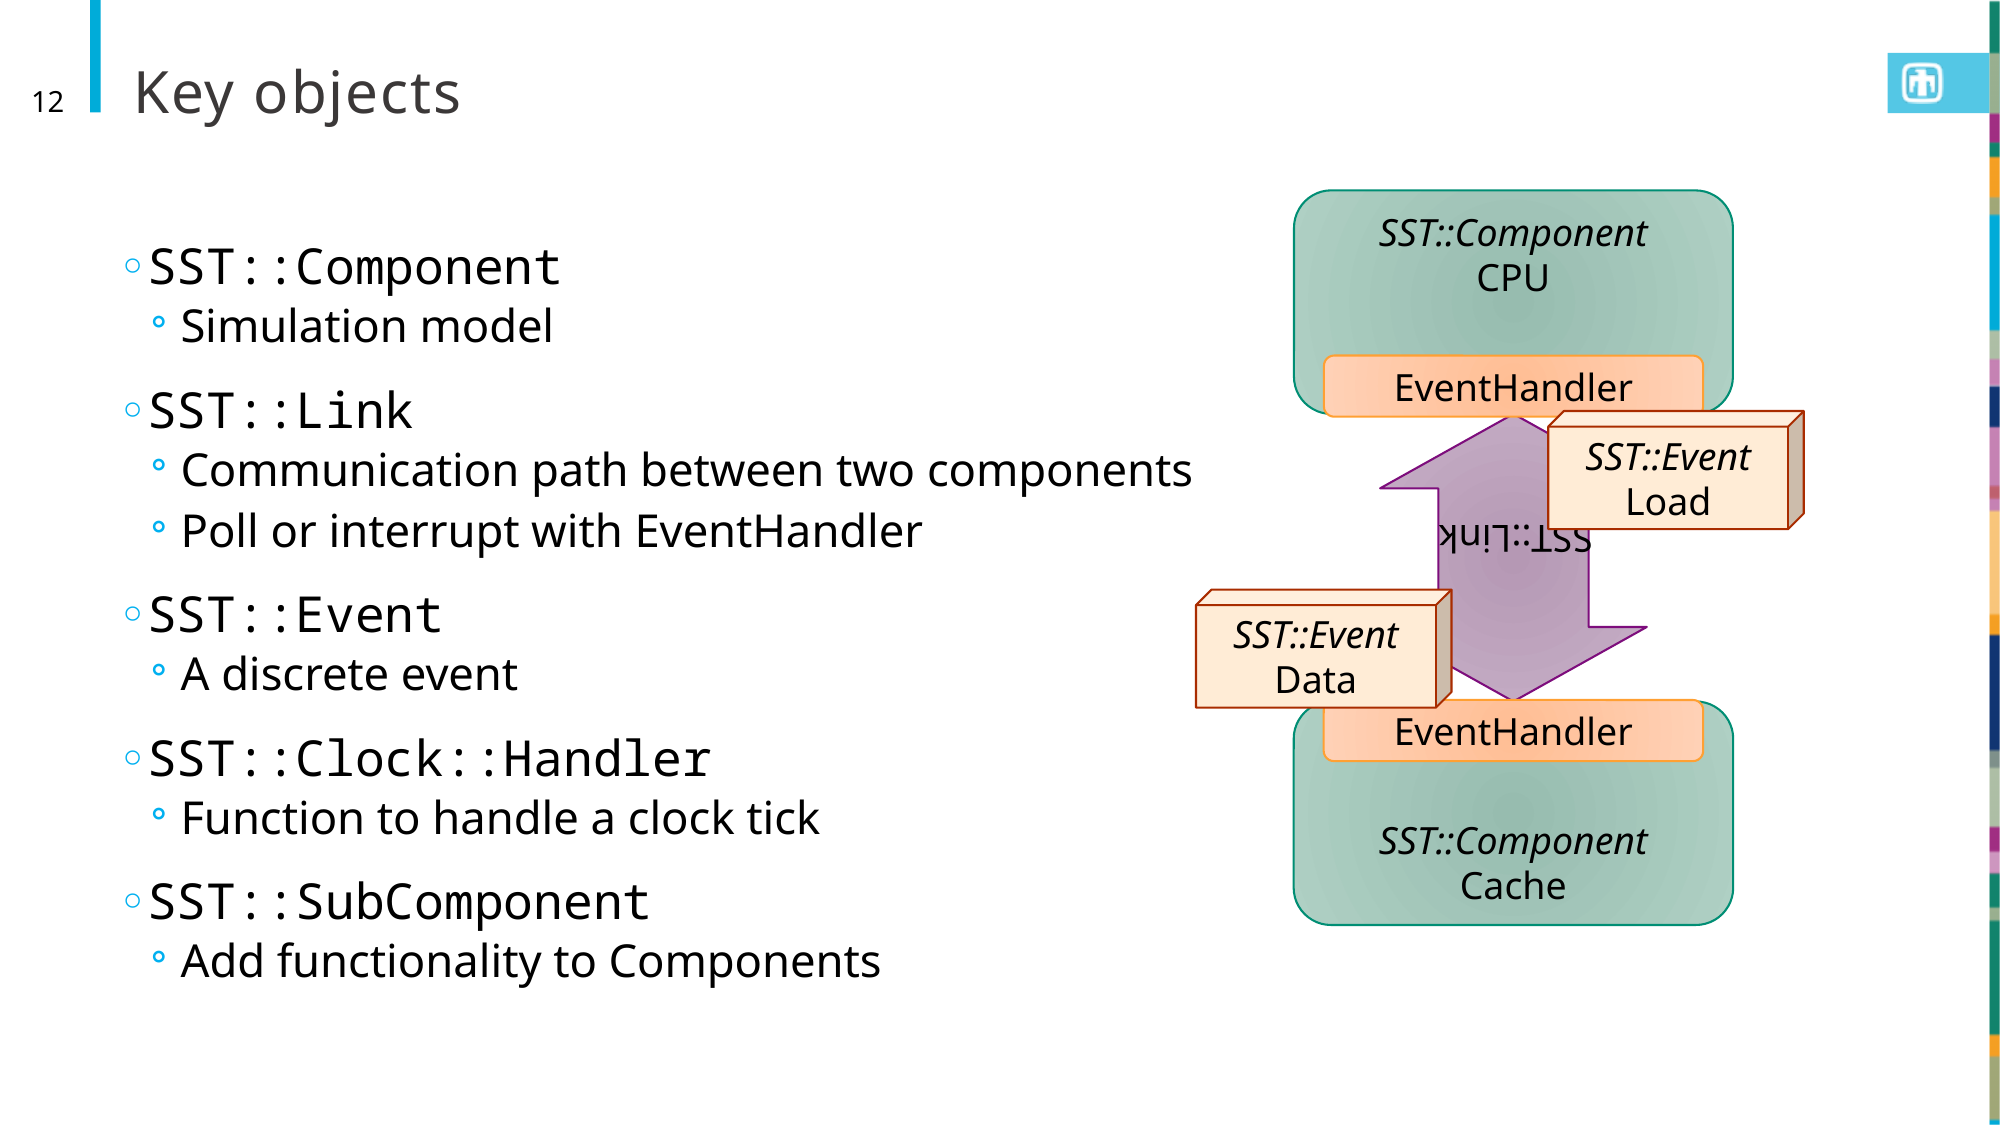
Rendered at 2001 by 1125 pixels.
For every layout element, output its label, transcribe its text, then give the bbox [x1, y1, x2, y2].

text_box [1293, 189, 1734, 418]
text_box SST::Event Load [1547, 409, 1805, 531]
picture [1990, 330, 1999, 1120]
slide_number 12 [10, 73, 80, 133]
list SST::Component Simulation model SST::Link Communication path between two components Poll or interrupt with EventHandler SST::Event A discrete event SST::Clock::Handler Function to handle a clock tick SST::SubComponent Add functionality to Components [118, 234, 1888, 1000]
text_box Juno [1736, 413, 1799, 425]
text_box SST::Event Data [1194, 588, 1453, 709]
title Key objects [118, 39, 1769, 133]
text_box [1200, 591, 1447, 604]
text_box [1293, 699, 1734, 926]
text_box SST::Link [1379, 426, 1648, 696]
picture [1901, 62, 1944, 104]
picture [1990, 1, 1999, 215]
